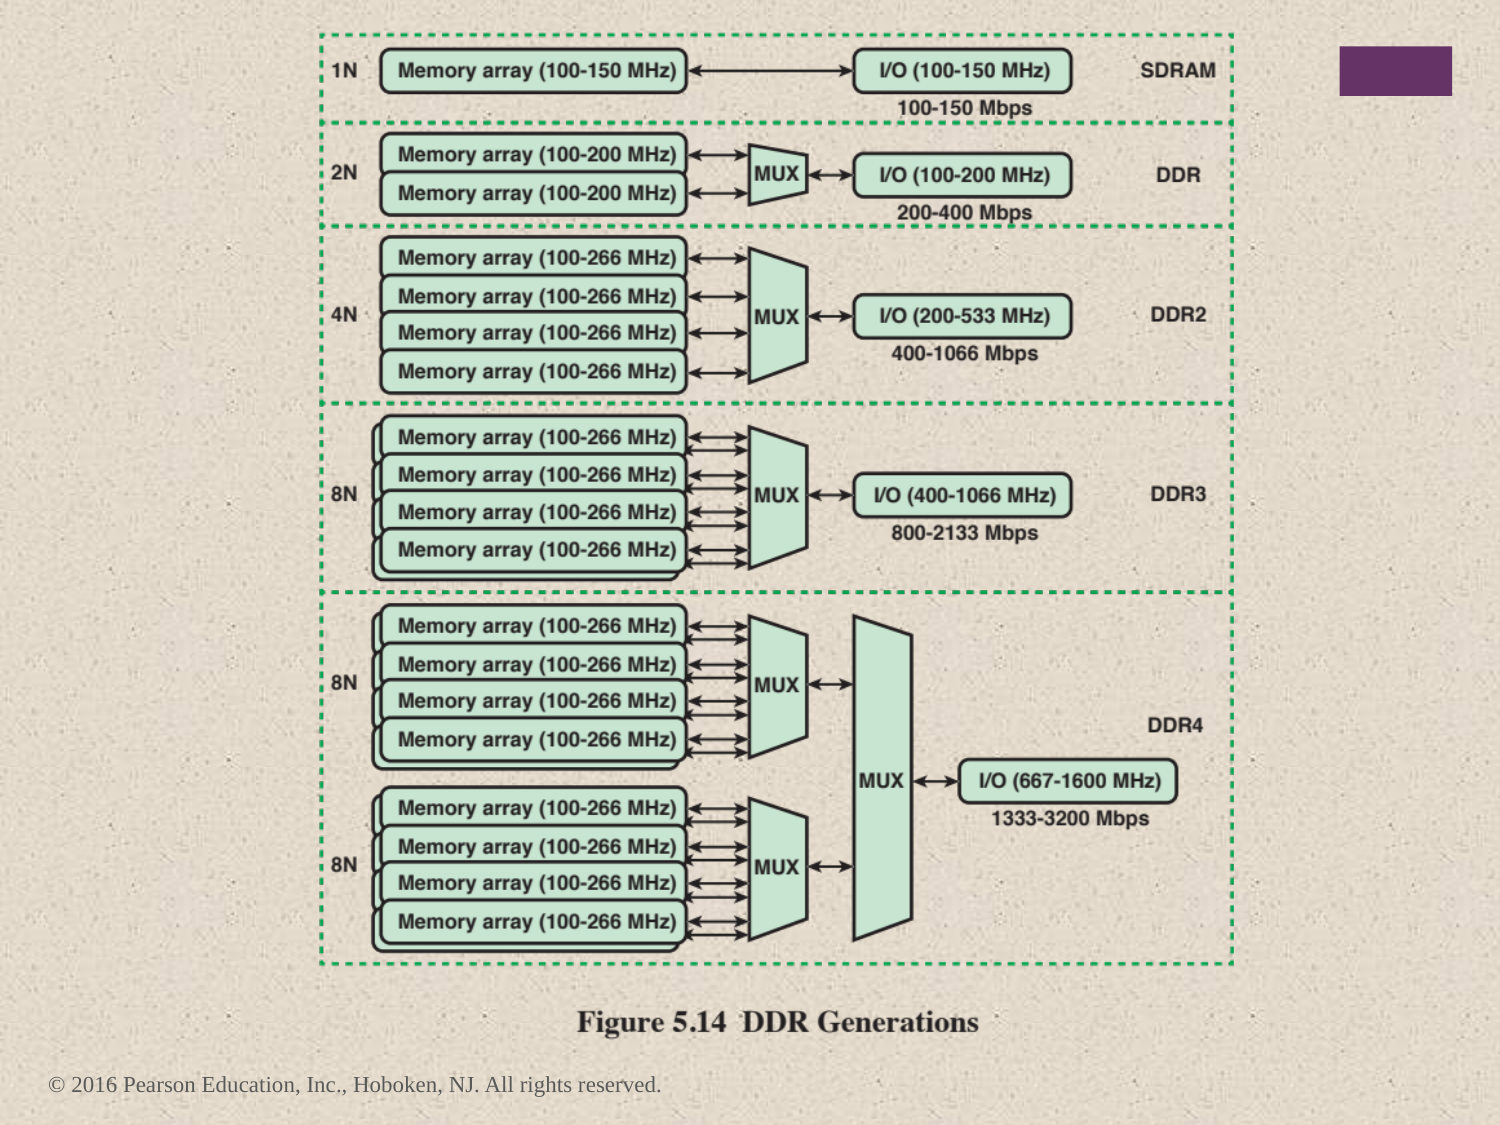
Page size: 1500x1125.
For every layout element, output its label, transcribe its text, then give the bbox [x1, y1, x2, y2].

footer © 2016 Pearson Education, Inc., Hoboken, NJ. All rights reserved. [33, 1053, 1038, 1114]
picture [241, 0, 1294, 1083]
picture [0, 0, 1500, 1125]
